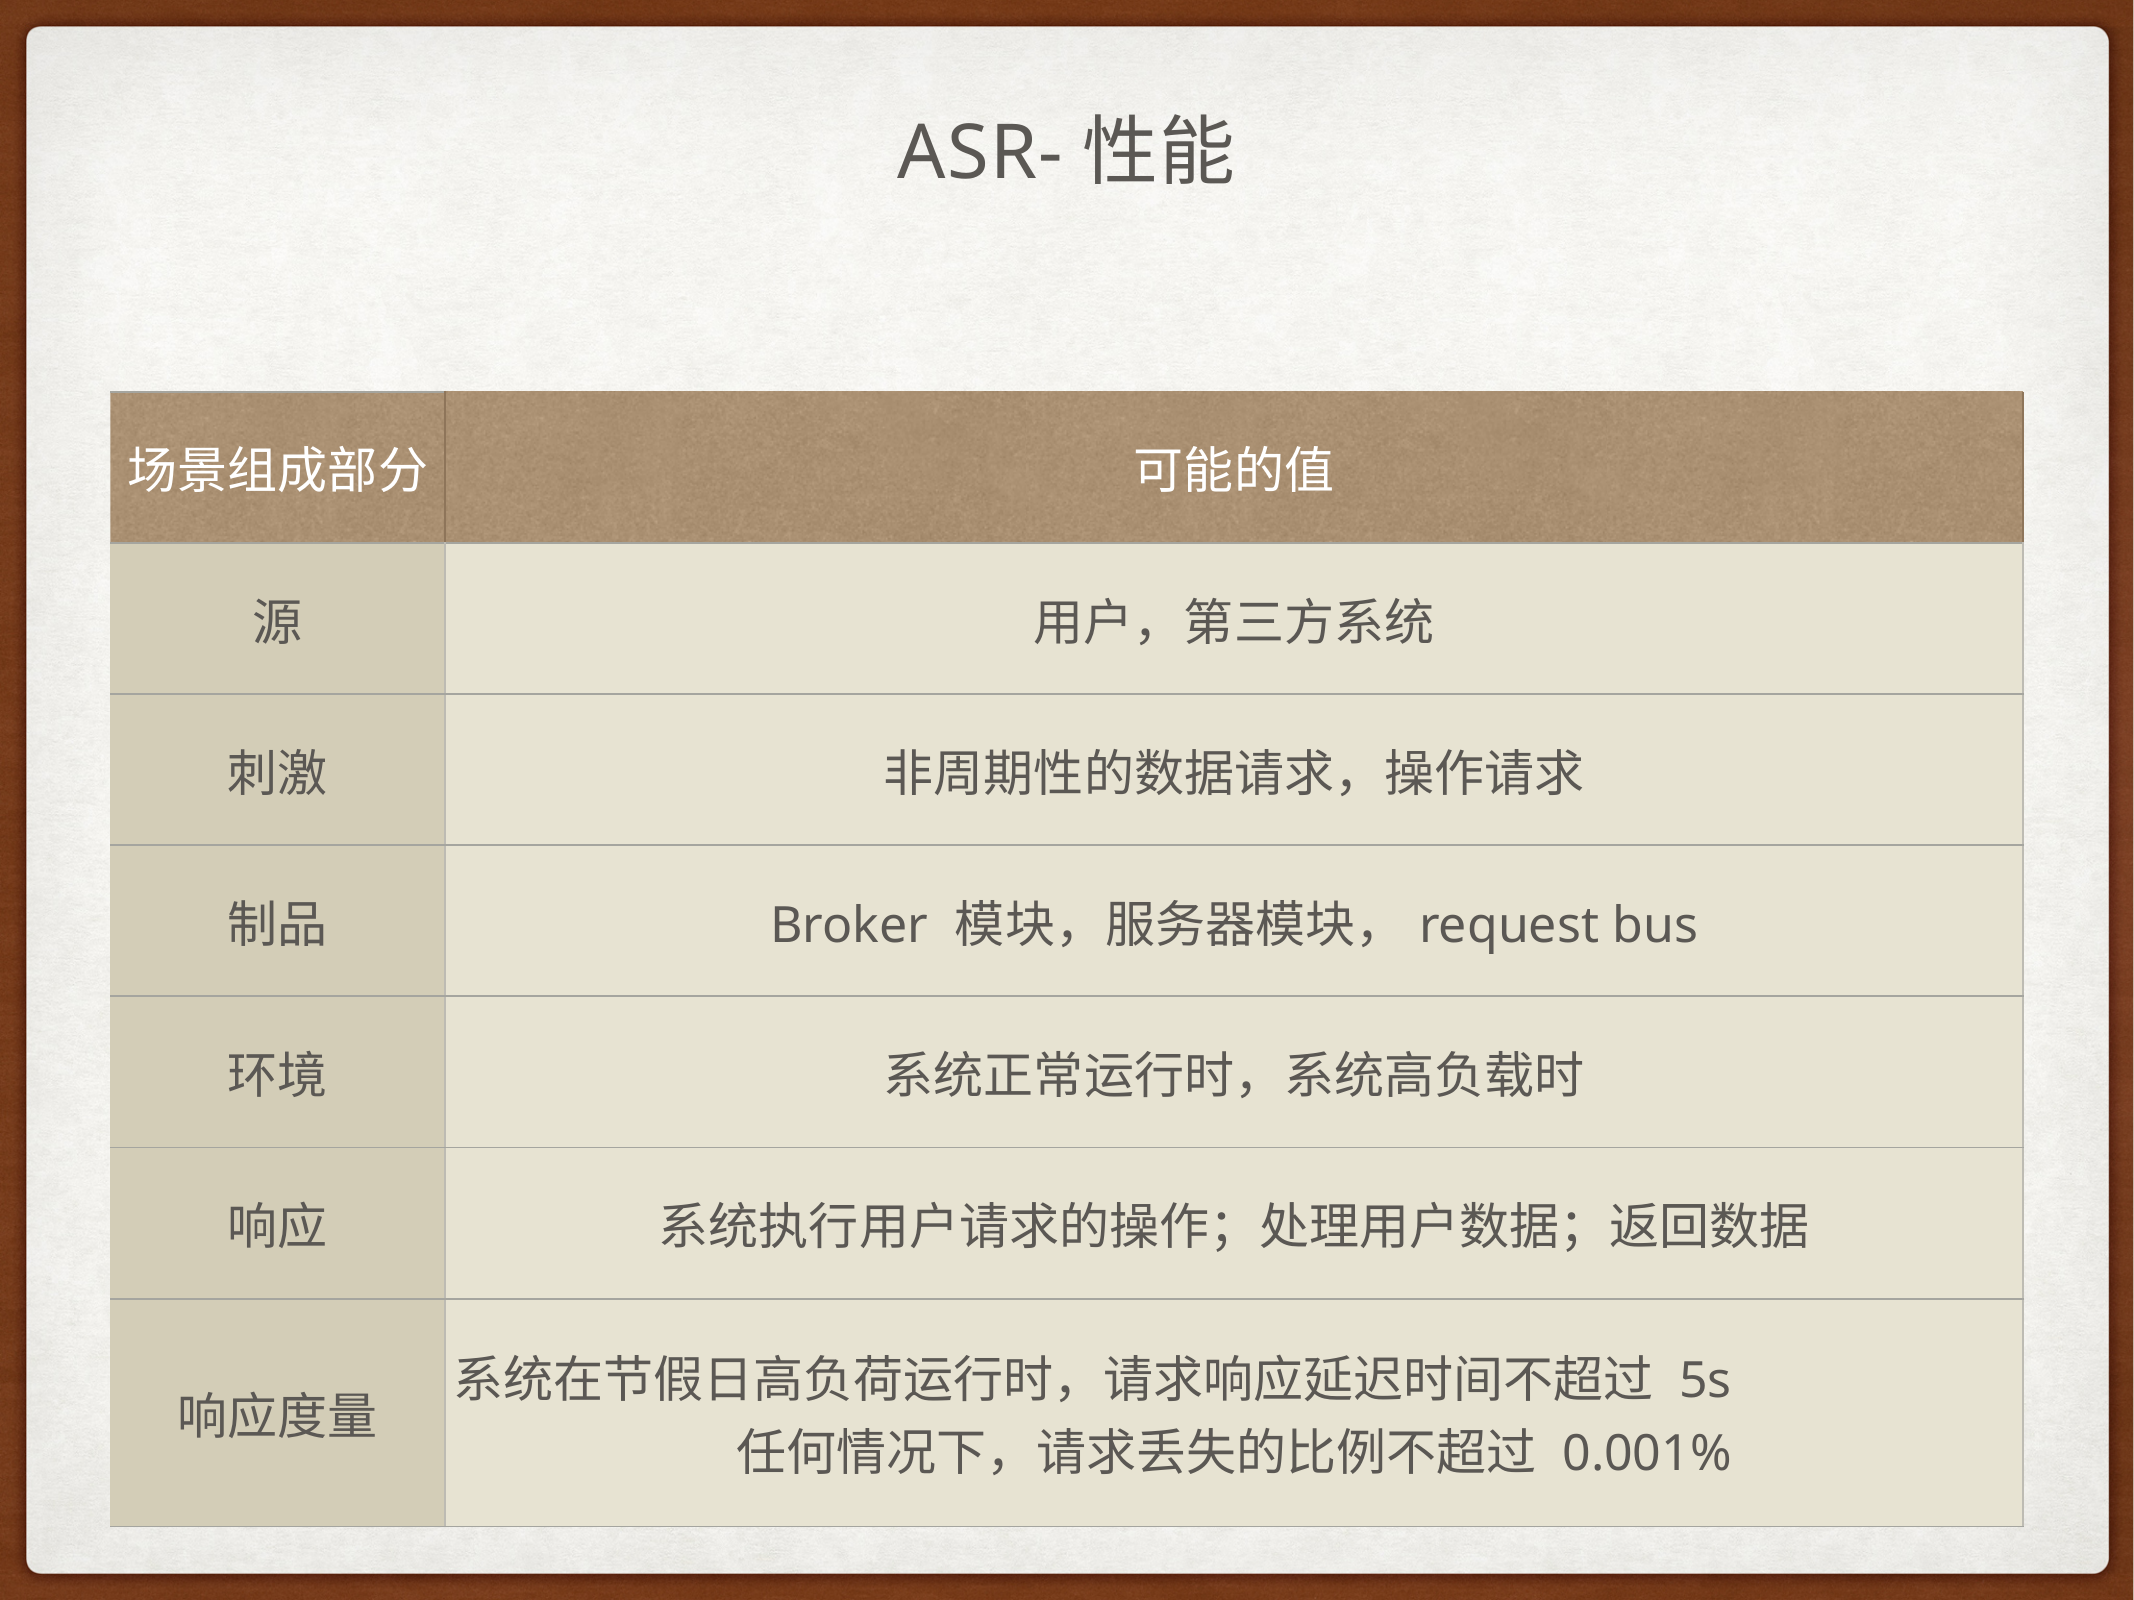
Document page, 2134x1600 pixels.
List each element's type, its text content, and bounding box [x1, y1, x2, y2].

table_cell 用户，第三方系统 [446, 544, 2022, 693]
table_cell 刺激 [110, 695, 444, 844]
table_cell Broker 模块，服务器模块，request bus [446, 846, 2022, 995]
table_cell 系统在节假日高负荷运行时，请求响应延迟时间不超过 5s 任何情况下，请求丢失的比例不超过 0.001% [446, 1300, 2022, 1526]
table_header 场景组成部分 [110, 393, 444, 542]
table_cell 响应度量 [110, 1300, 444, 1526]
title ASR-性能 [109, 94, 2024, 219]
table_cell 环境 [110, 997, 444, 1147]
table_cell 系统正常运行时，系统高负载时 [446, 997, 2022, 1147]
table_cell 响应 [110, 1148, 444, 1298]
table_cell 非周期性的数据请求，操作请求 [446, 695, 2022, 844]
table_header 可能的值 [446, 392, 2022, 542]
table_cell 源 [110, 544, 444, 693]
picture [0, 0, 2134, 1600]
table_cell 制品 [110, 846, 444, 995]
table_cell 系统执行用户请求的操作；处理用户数据；返回数据 [446, 1148, 2022, 1298]
